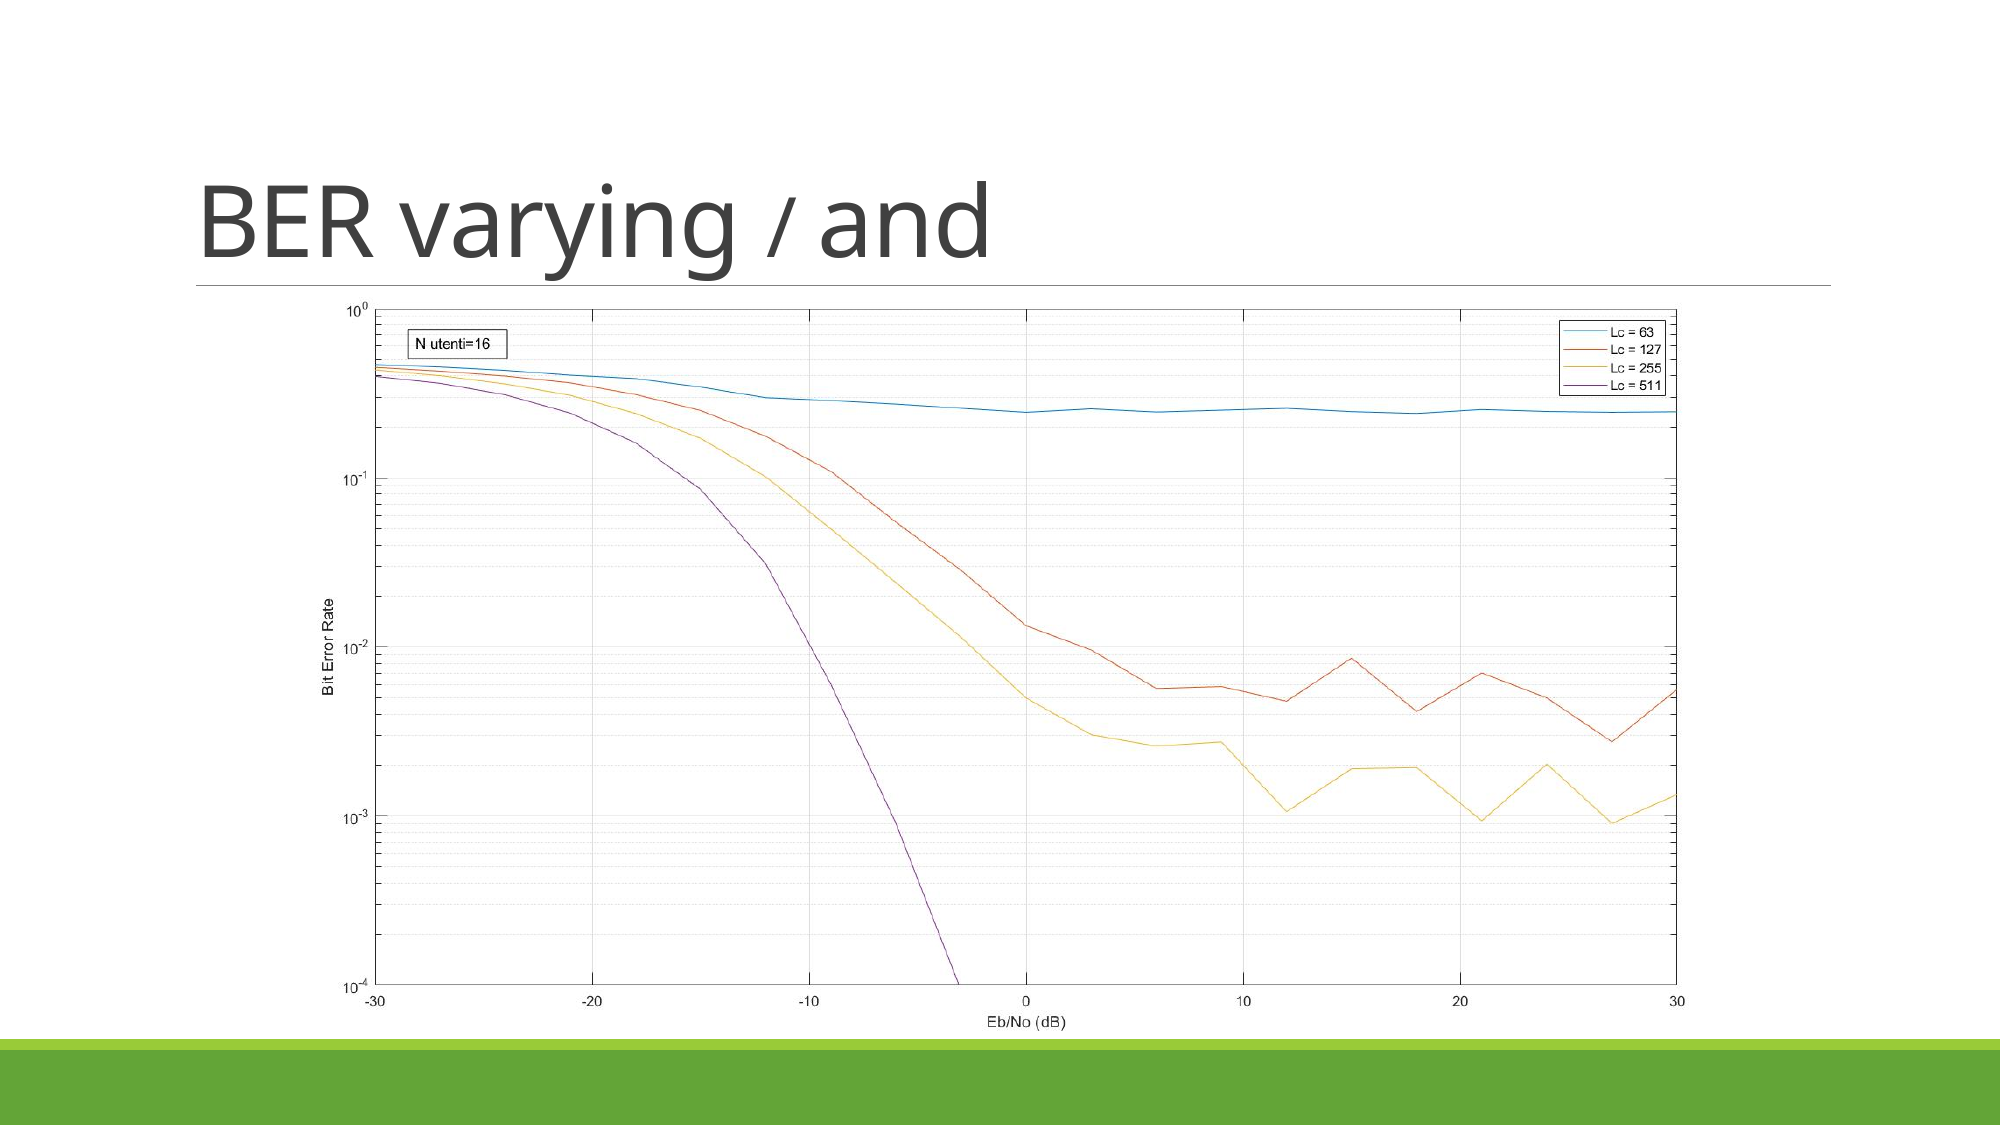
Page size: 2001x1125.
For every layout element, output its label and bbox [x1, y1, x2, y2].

picture [306, 296, 1694, 1035]
